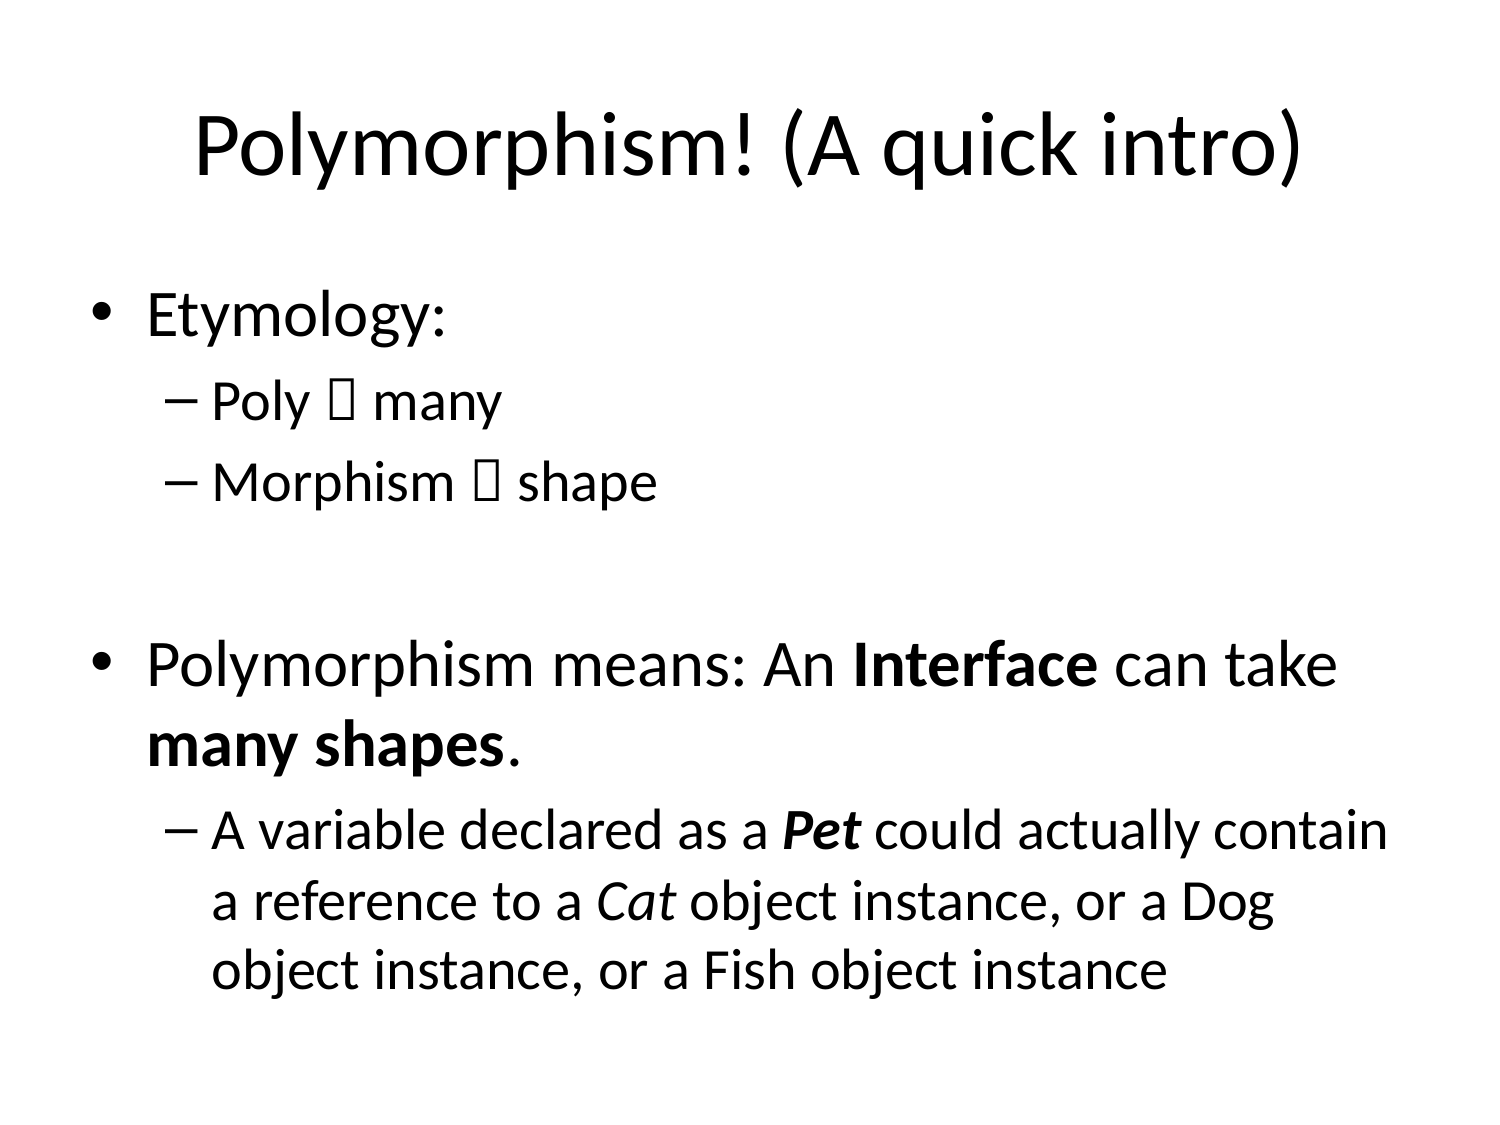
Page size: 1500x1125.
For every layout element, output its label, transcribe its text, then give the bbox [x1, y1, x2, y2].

list Etymology: Poly  many Morphism  shape Polymorphism means: An Interface can take many shapes. A variable declared as a Pet could actually contain a reference to a Cat object instance, or a Dog object instance, or a Fish object instance [75, 262, 1425, 1099]
title Polymorphism! (A quick intro) [75, 45, 1425, 233]
